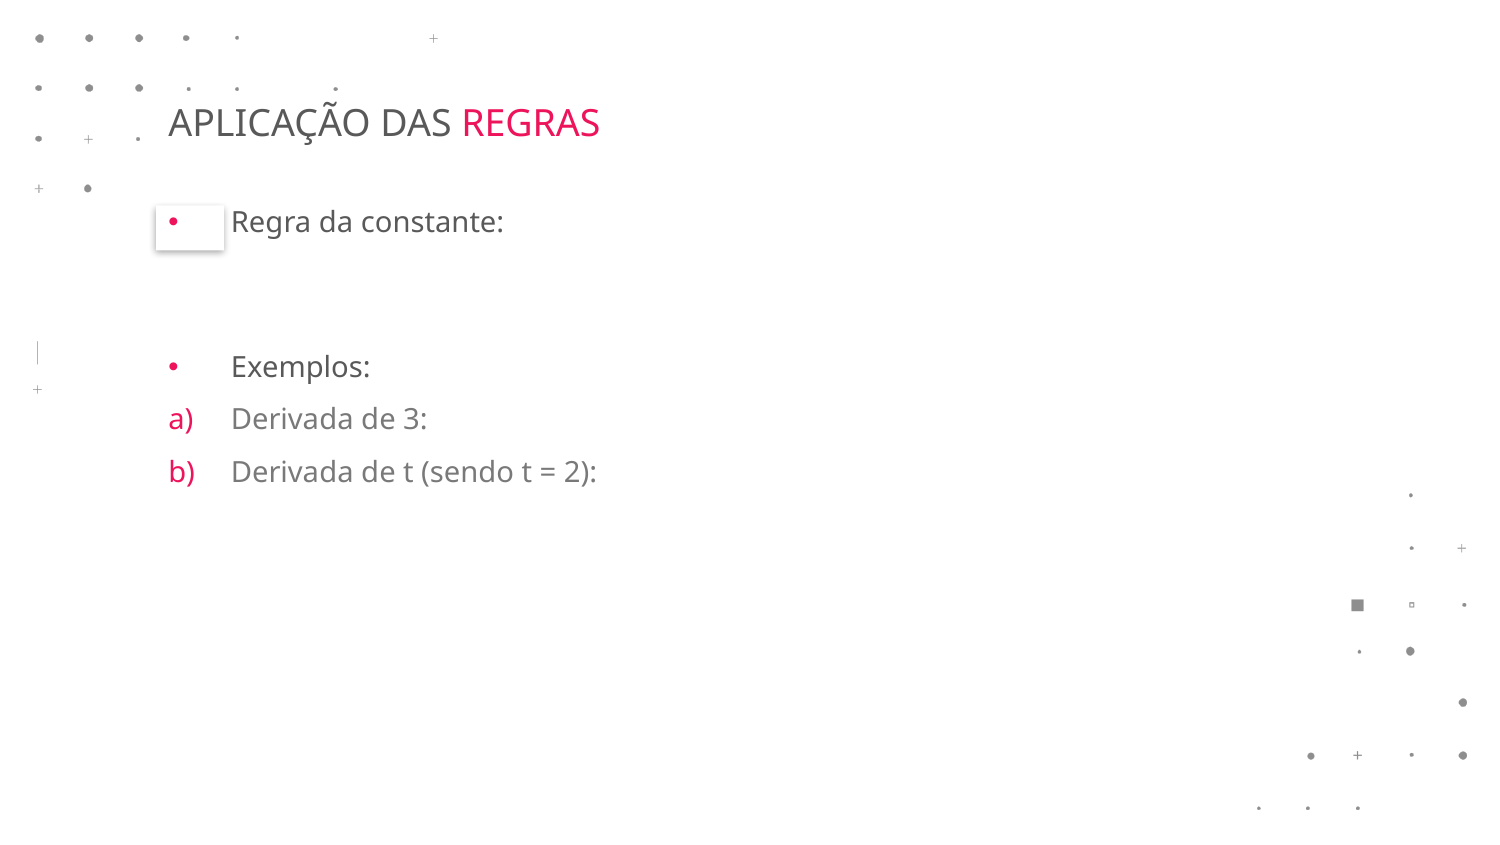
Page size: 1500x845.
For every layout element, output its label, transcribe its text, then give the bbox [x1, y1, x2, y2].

picture [33, 34, 1467, 810]
text_box APLICAÇÃO DAS REGRAS [153, 91, 1026, 151]
